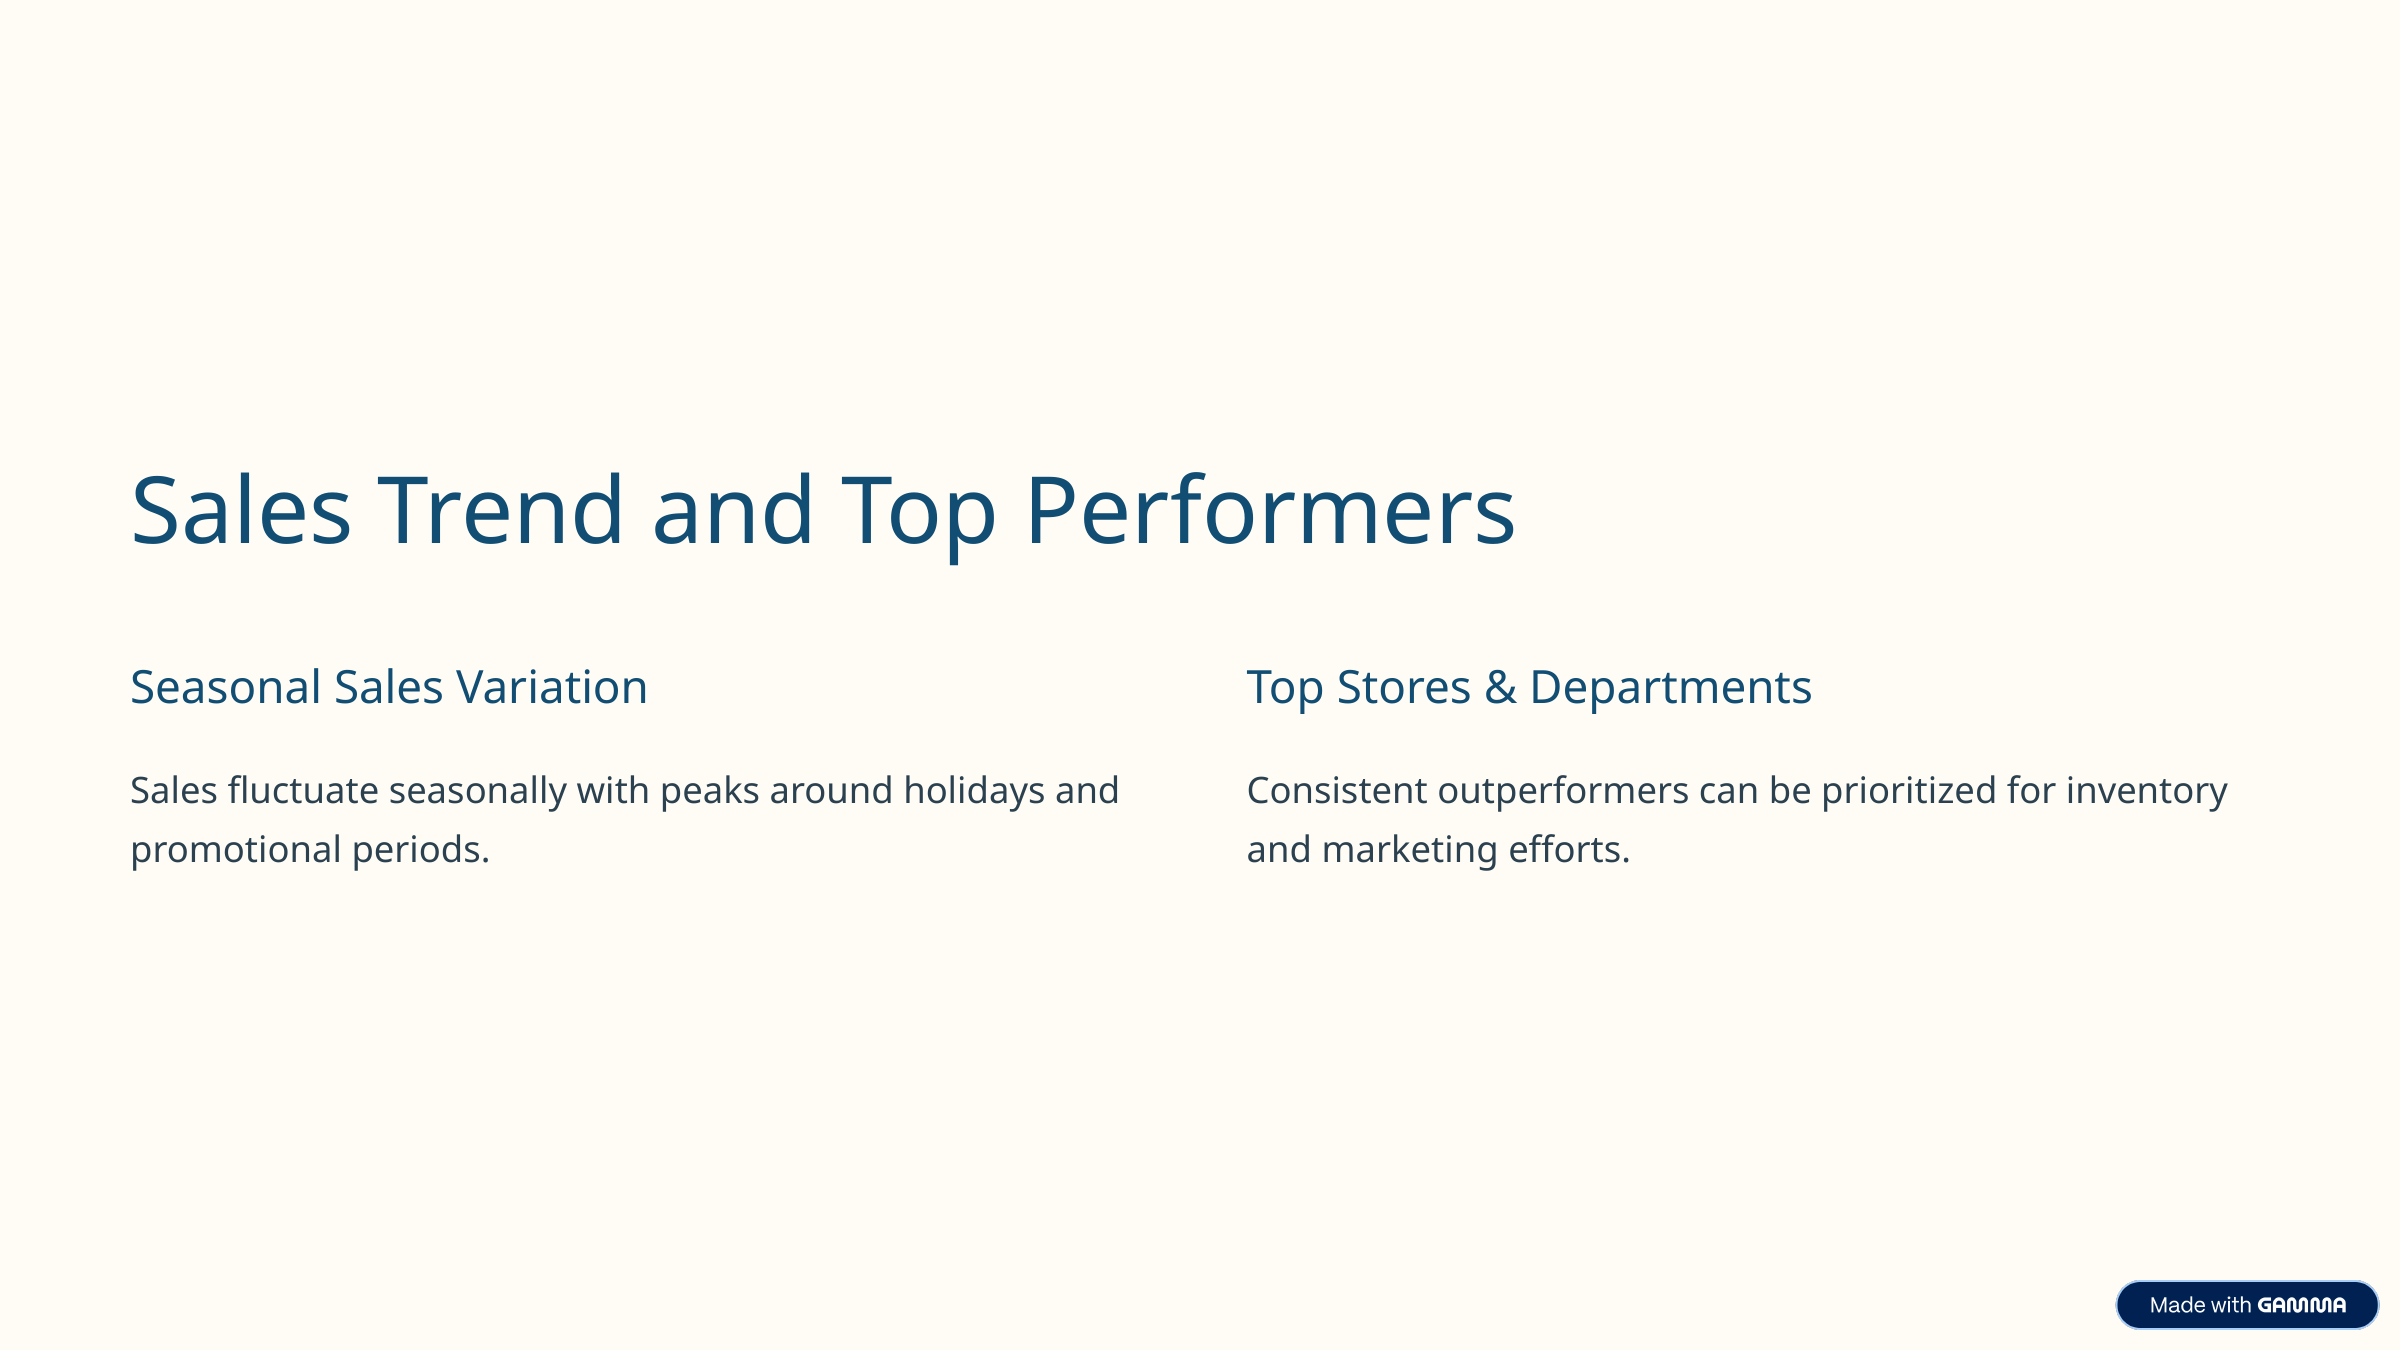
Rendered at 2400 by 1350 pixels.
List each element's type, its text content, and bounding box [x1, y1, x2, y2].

text_box Top Stores & Departments [1246, 655, 1842, 714]
text_box Seasonal Sales Variation [130, 655, 694, 714]
text_box Consistent outperformers can be prioritized for inventory and marketing efforts. [1246, 751, 2271, 871]
text_box Sales Trend and Top Performers [130, 446, 1539, 563]
picture [2106, 1271, 2389, 1339]
text_box Sales fluctuate seasonally with peaks around holidays and promotional periods. [130, 751, 1155, 871]
